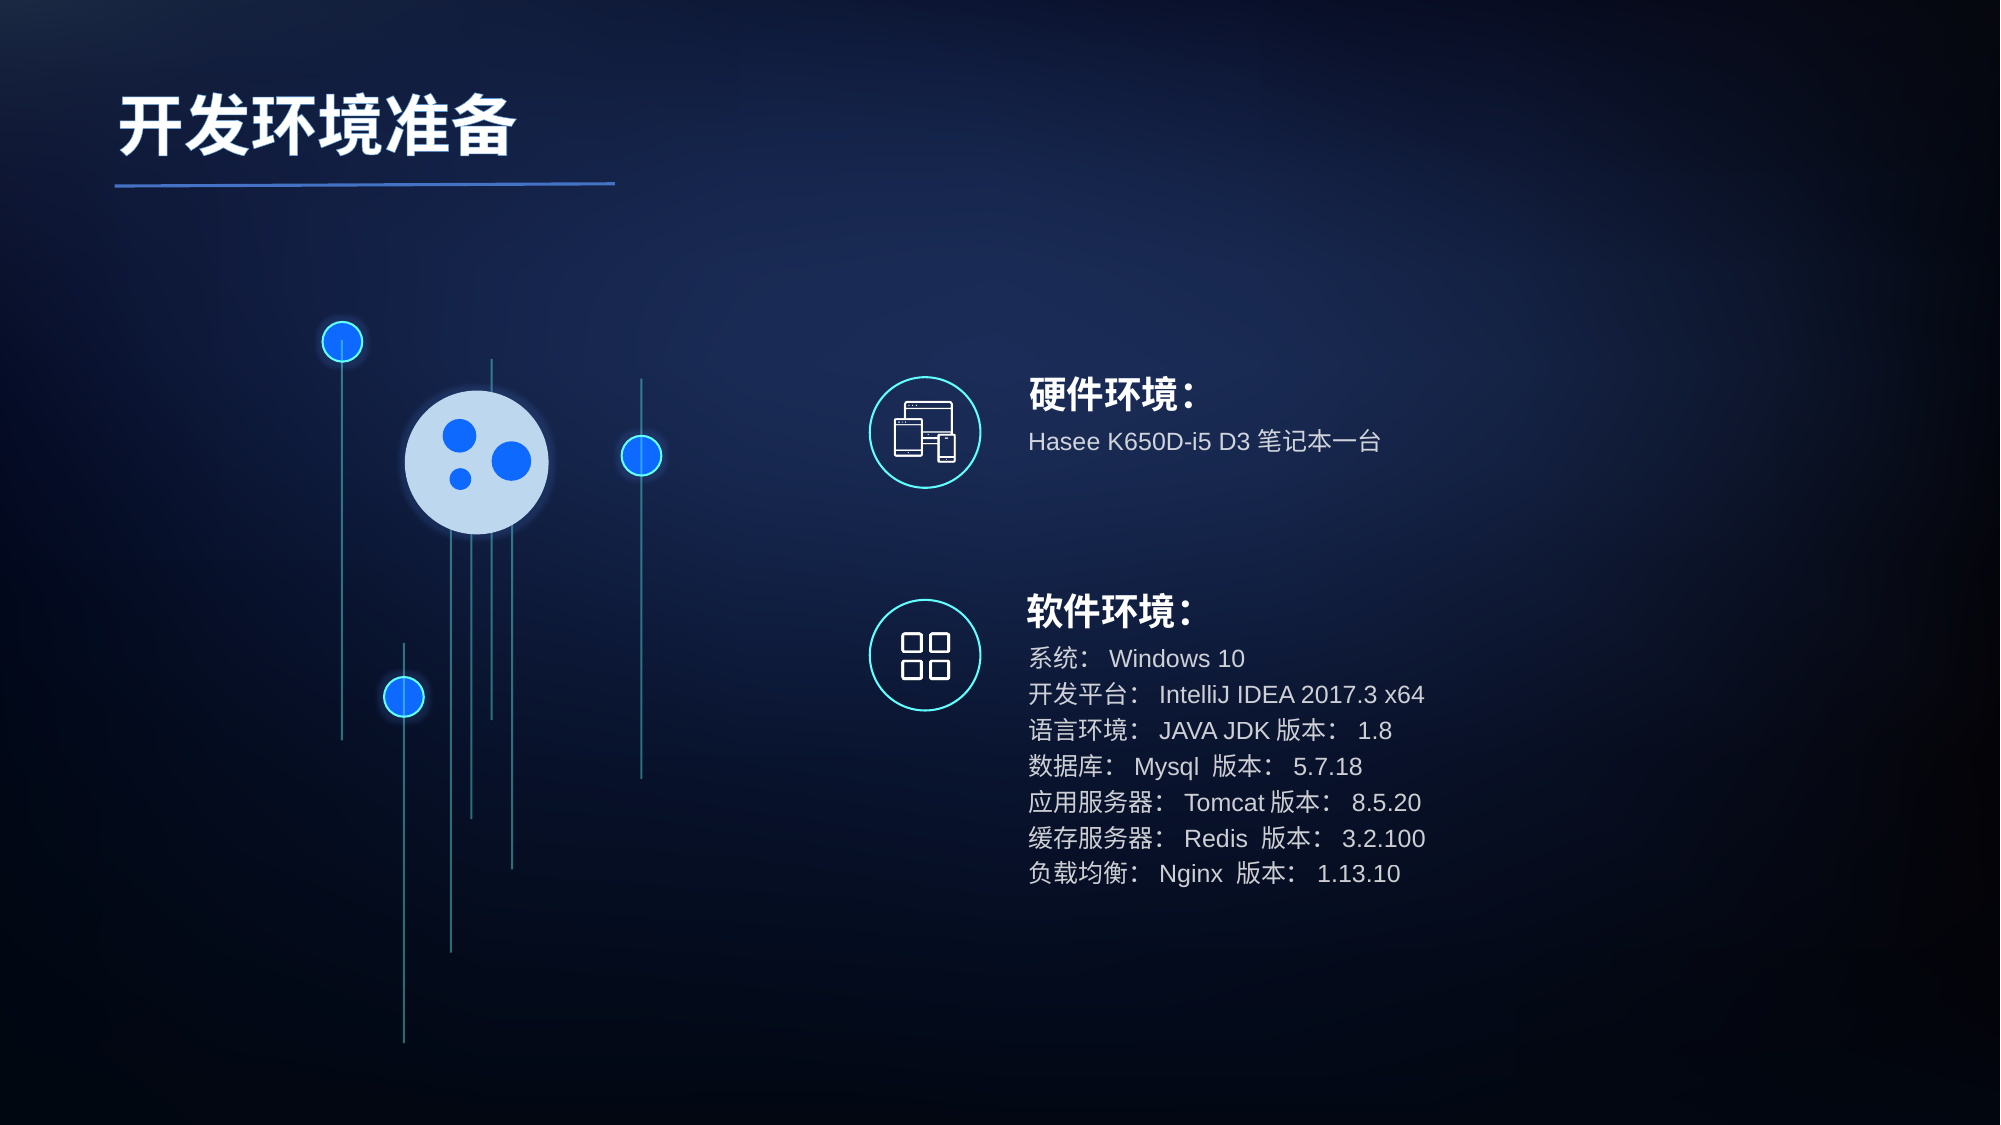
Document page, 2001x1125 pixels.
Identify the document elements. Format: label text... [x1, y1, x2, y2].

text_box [869, 354, 1725, 488]
text_box [321, 321, 363, 363]
text_box [405, 676, 425, 718]
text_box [405, 391, 548, 534]
text_box [643, 435, 662, 476]
text_box [383, 676, 402, 718]
picture [0, 0, 2000, 1125]
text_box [869, 571, 1725, 896]
text_box [621, 435, 640, 476]
text_box 开发环境准备 [101, 75, 662, 171]
